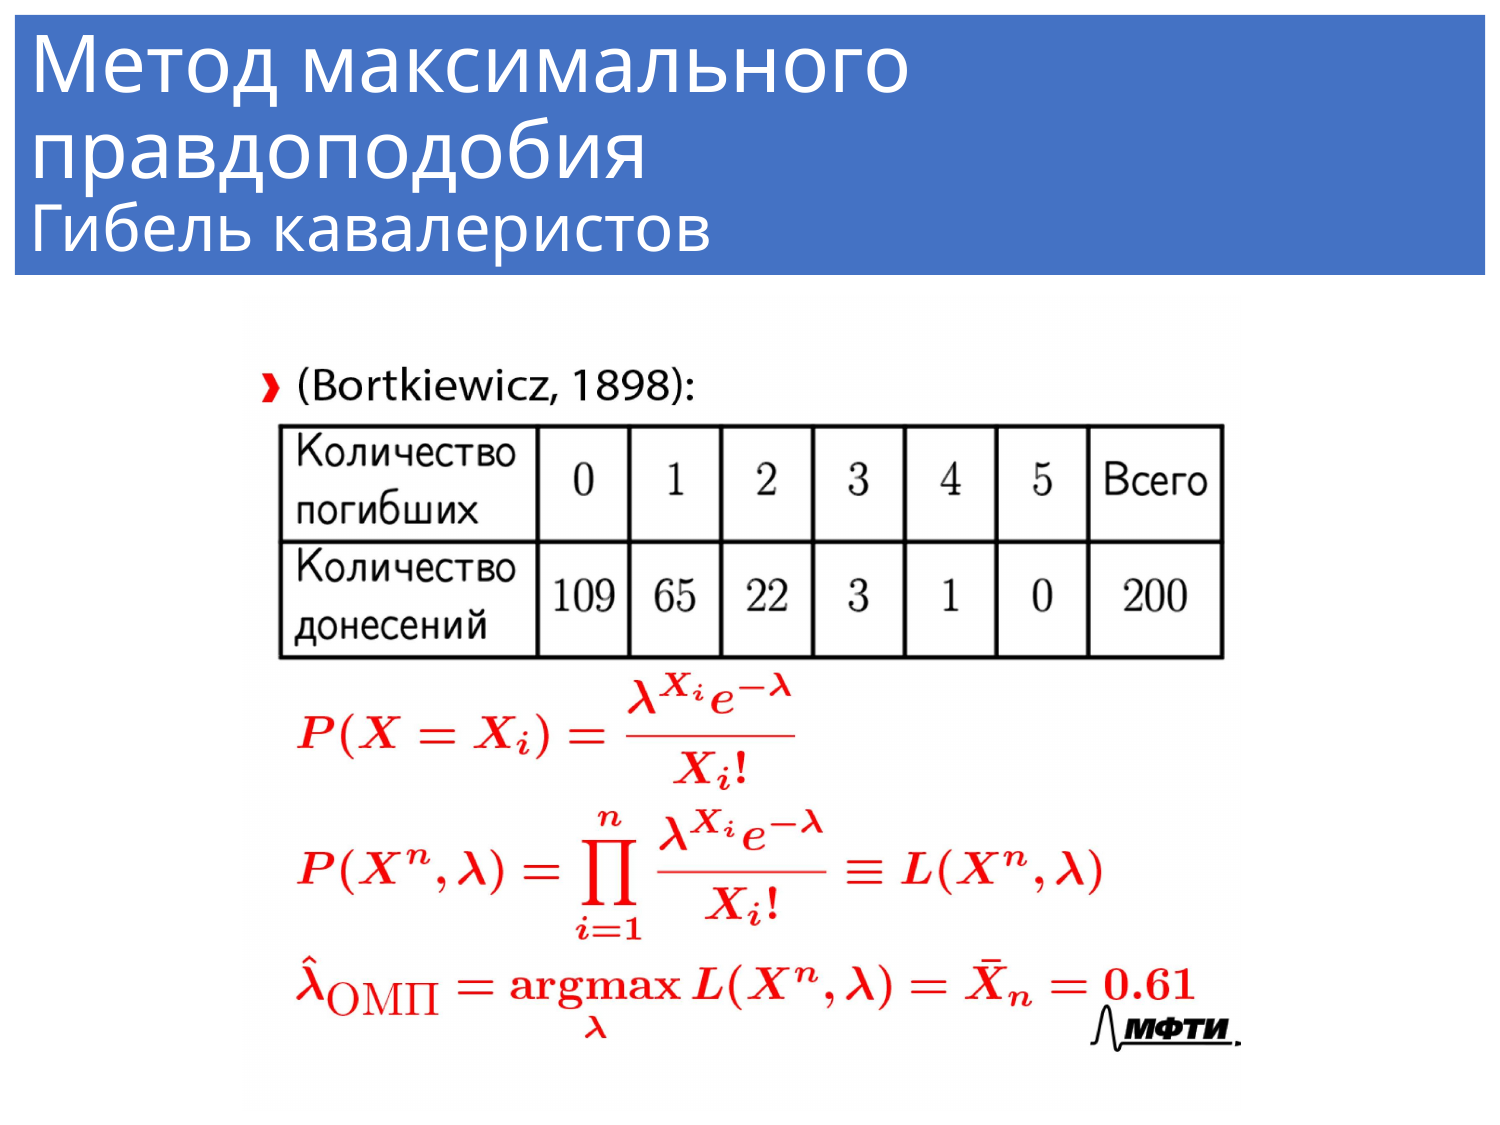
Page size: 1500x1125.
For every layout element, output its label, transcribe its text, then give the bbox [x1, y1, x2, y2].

picture [242, 295, 1241, 1111]
title Метод максимального правдоподобия Гибель кавалеристов [14, 14, 1486, 275]
